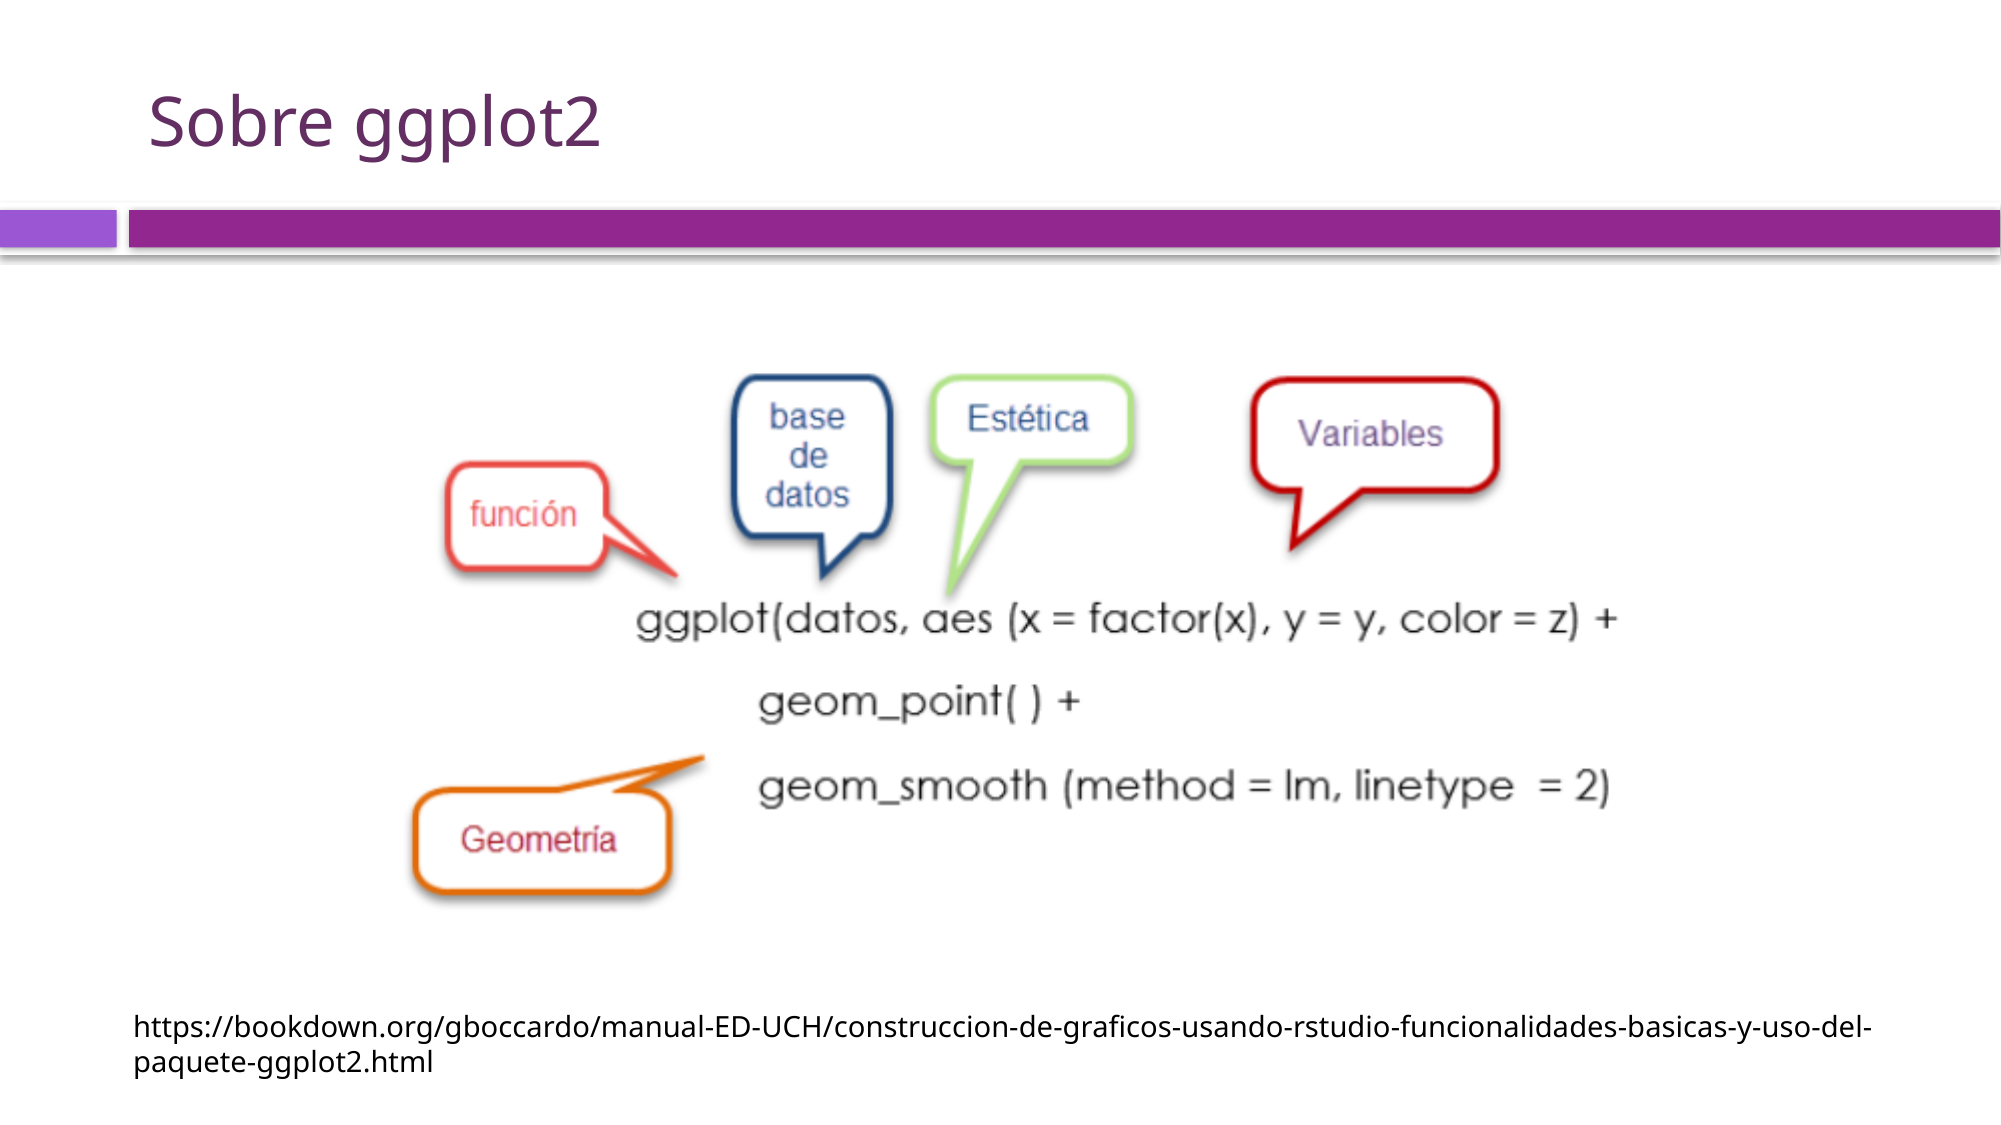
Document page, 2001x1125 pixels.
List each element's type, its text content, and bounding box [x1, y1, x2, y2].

title Sobre ggplot2 [133, 37, 1917, 200]
text_box https://bookdown.org/gboccardo/manual-ED-UCH/construccion-de-graficos-usando-rstudio-funcionalidades-basicas-y-uso-del-paquete-ggplot2.html [118, 1001, 1974, 1086]
picture [356, 318, 1709, 974]
